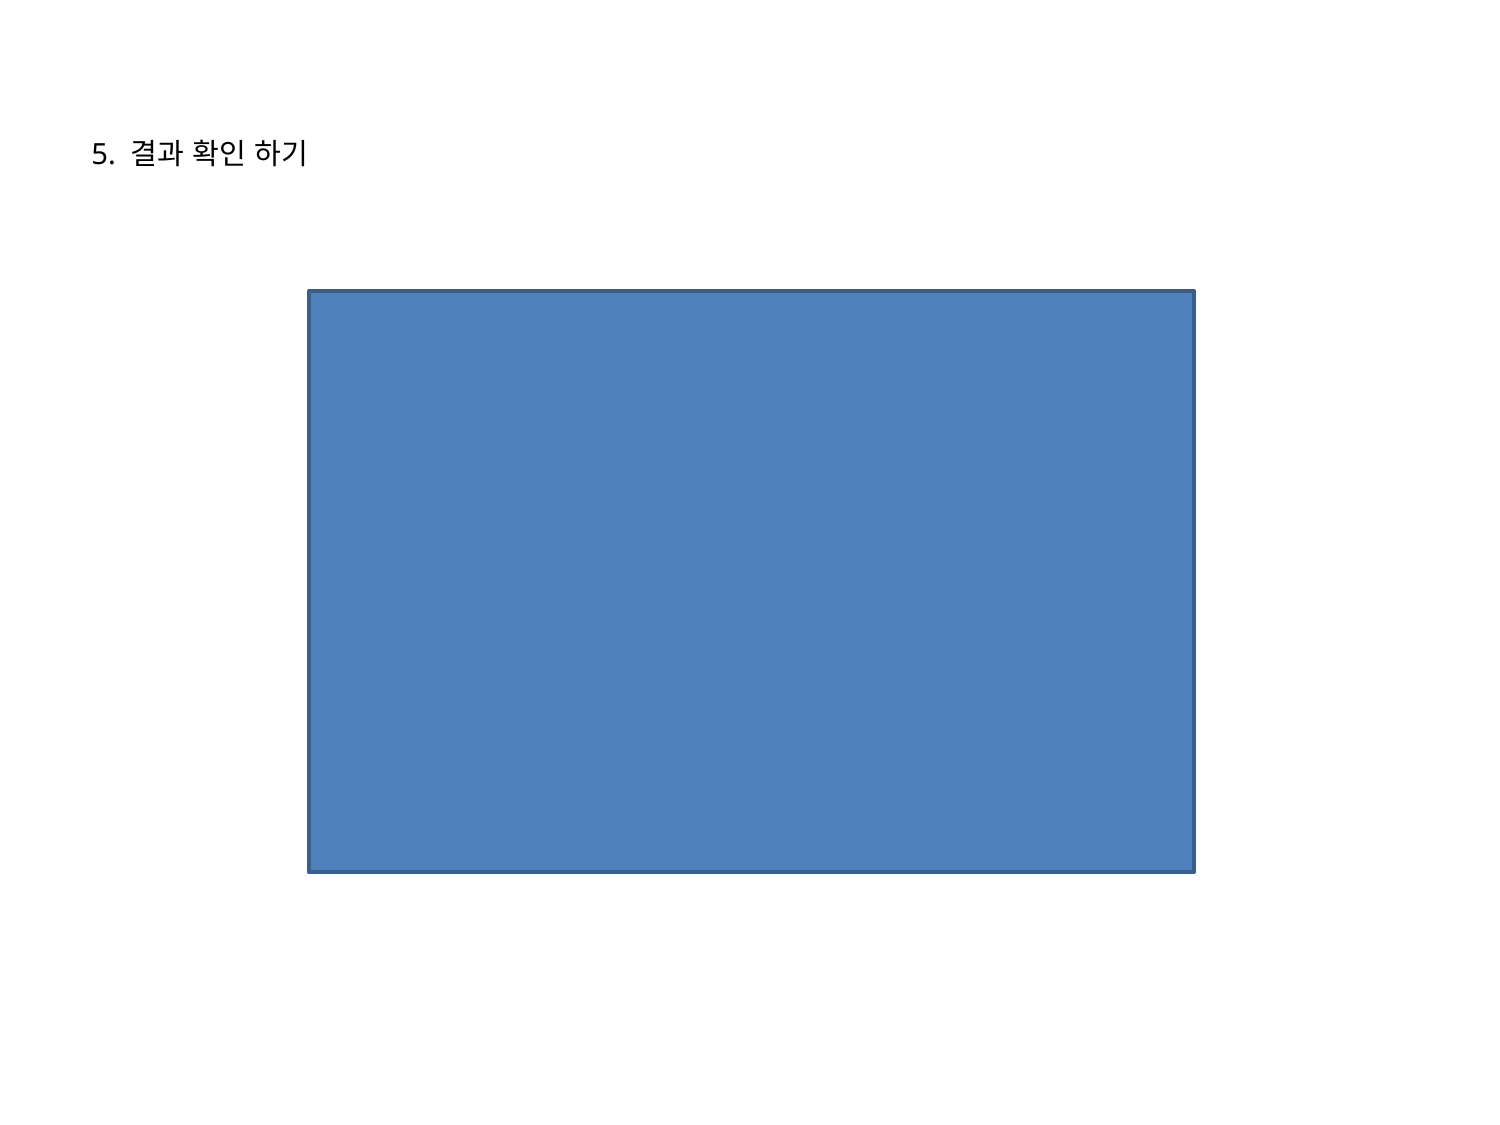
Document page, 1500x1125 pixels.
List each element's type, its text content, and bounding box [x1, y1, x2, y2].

text_box [307, 289, 1196, 874]
text_box 5. 결과 확인 하기 [76, 128, 561, 178]
